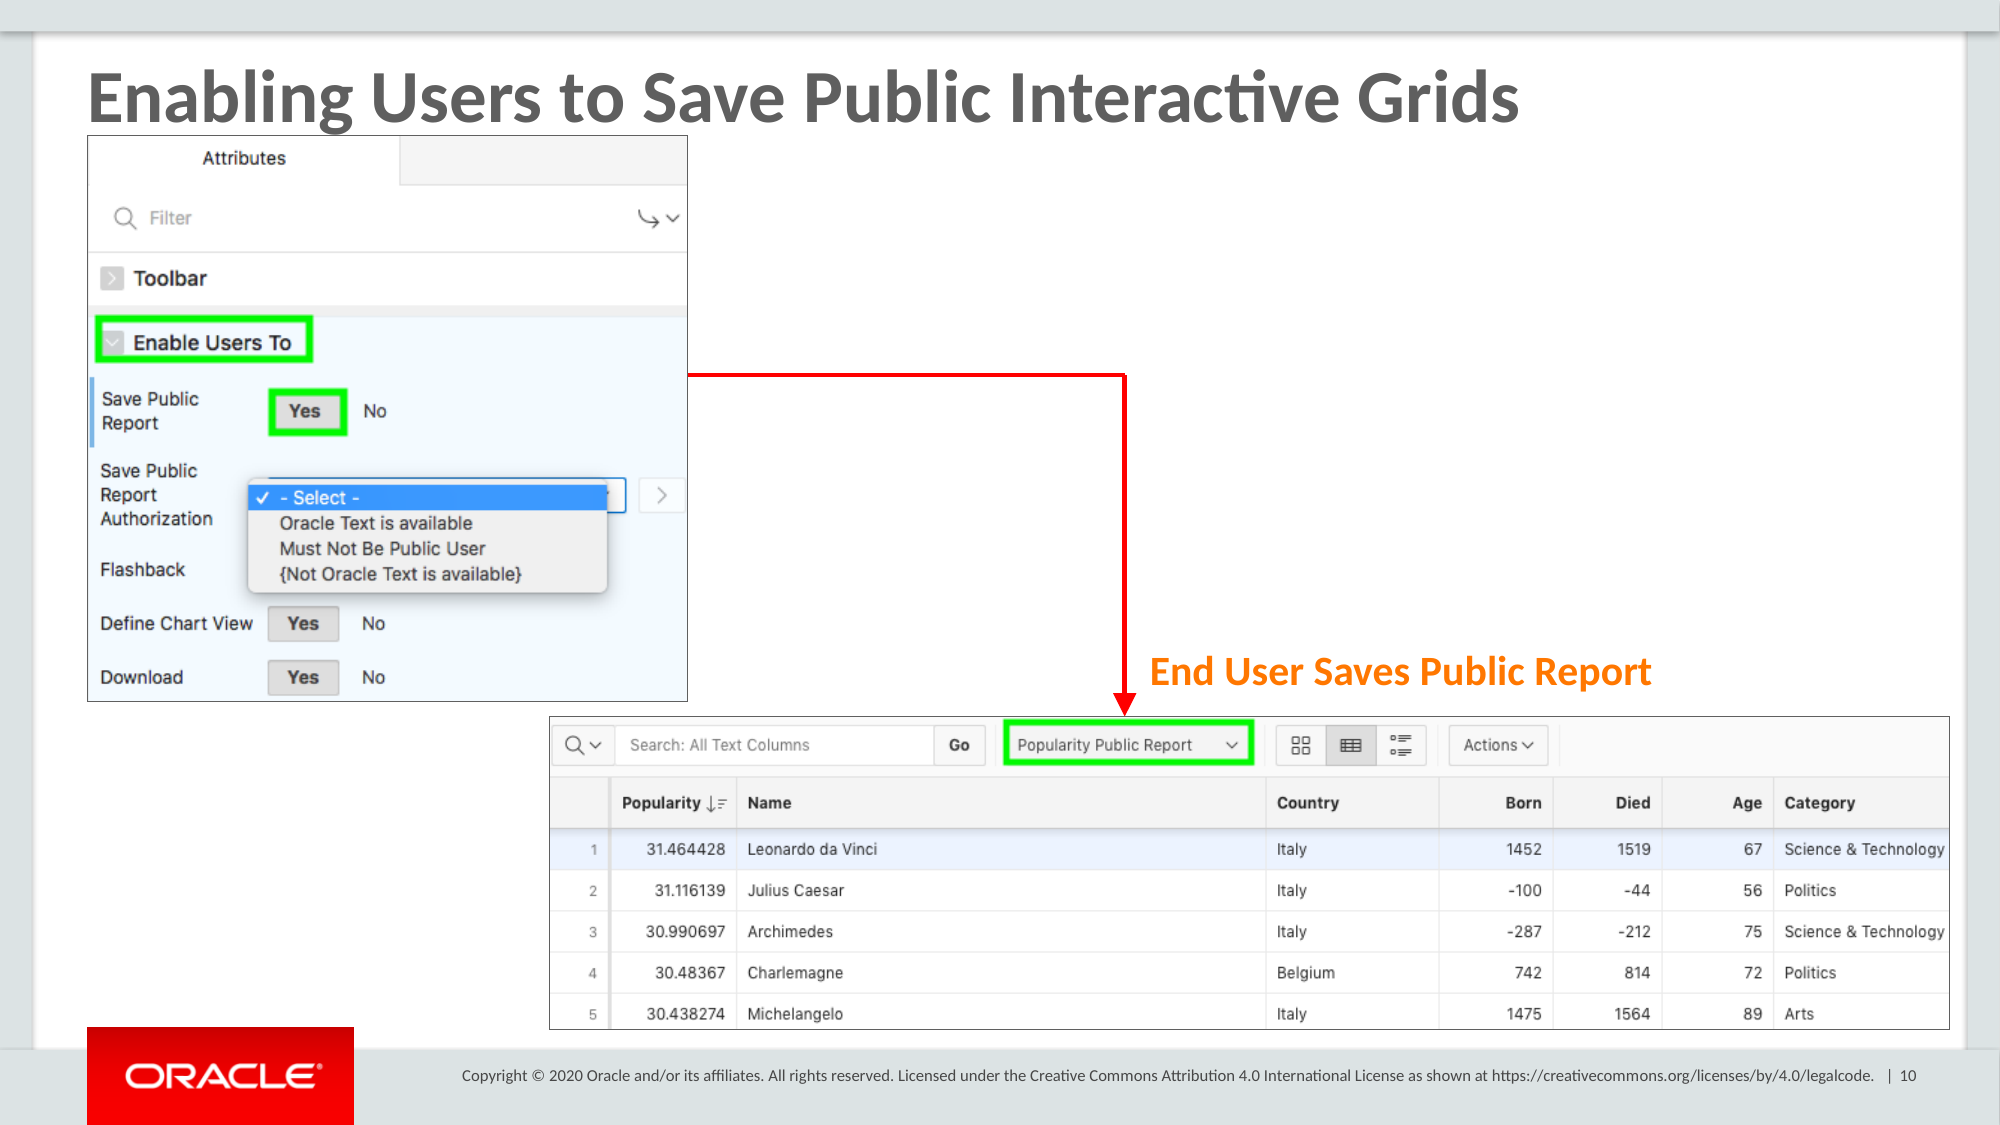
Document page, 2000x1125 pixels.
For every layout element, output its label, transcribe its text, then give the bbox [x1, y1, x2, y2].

title Enabling Users to Save Public Interactive Grids [87, 66, 1913, 138]
picture [87, 1027, 354, 1125]
picture [549, 716, 1950, 1030]
picture [86, 135, 688, 702]
text_box End User Saves Public Report [1149, 649, 1728, 689]
